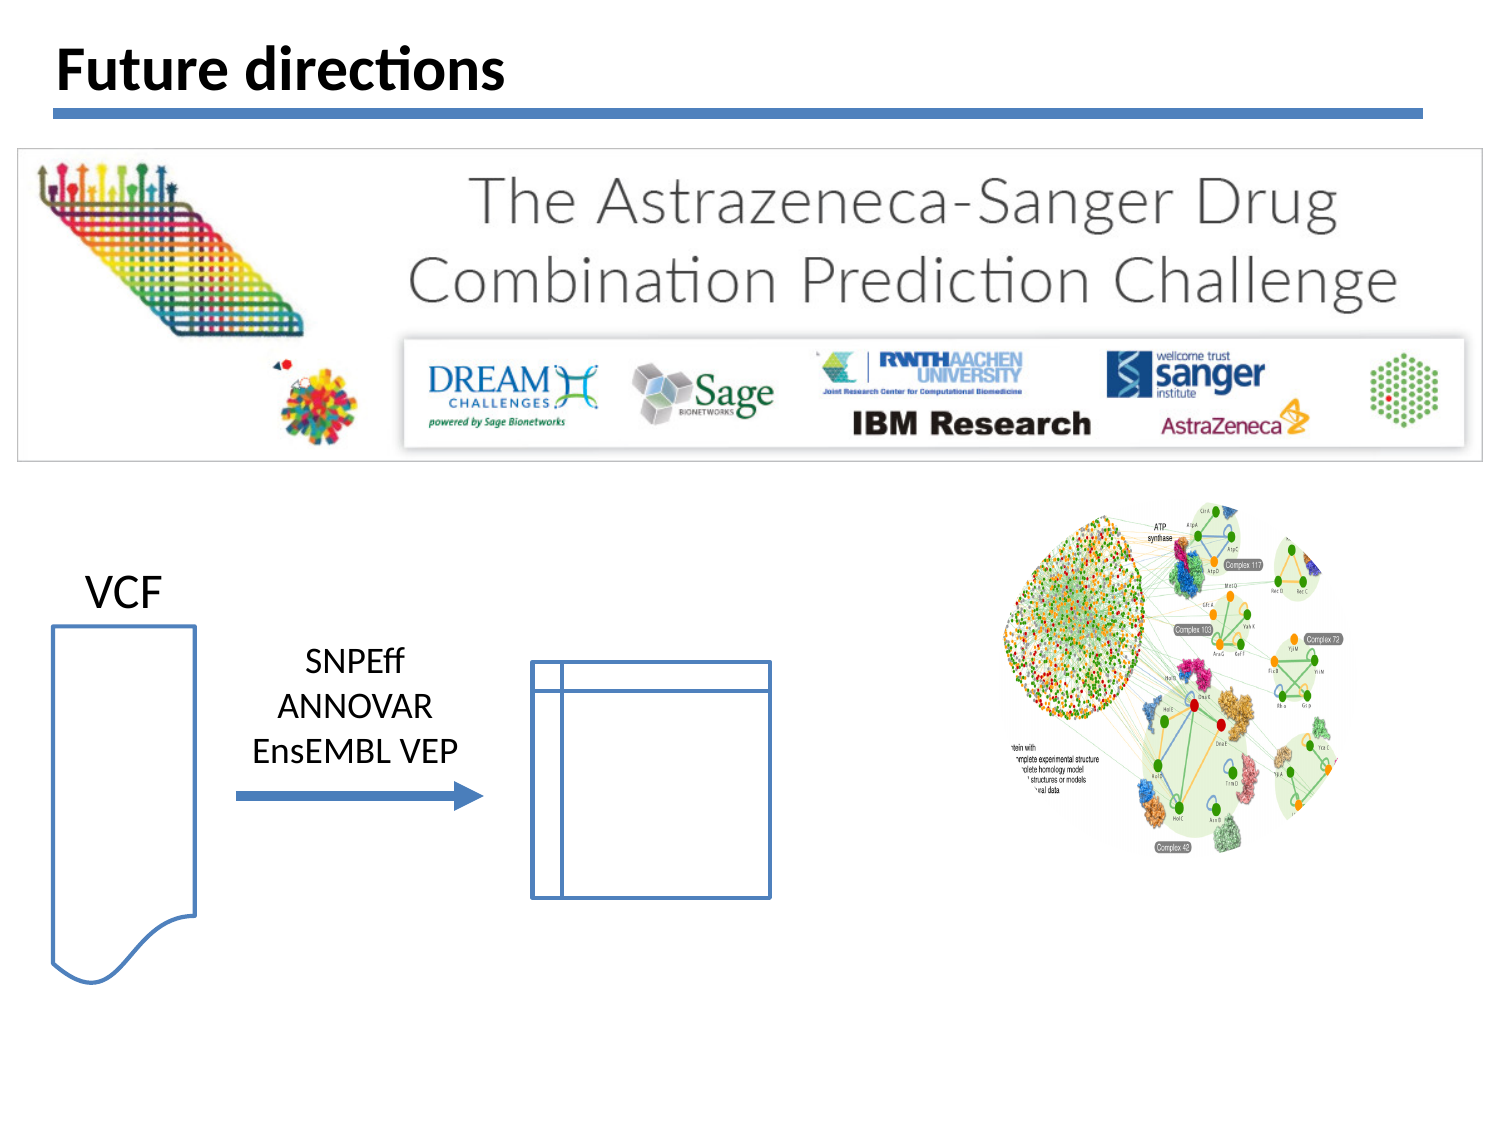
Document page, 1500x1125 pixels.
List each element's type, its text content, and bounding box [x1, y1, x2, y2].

picture [997, 499, 1357, 859]
text_box SNPEff ANNOVAR EnsEMBL VEP [237, 628, 474, 778]
title Future directions [41, 19, 1483, 112]
text_box VCF [70, 550, 178, 624]
text_box [50, 624, 197, 985]
text_box [530, 660, 772, 900]
picture [17, 148, 1483, 463]
